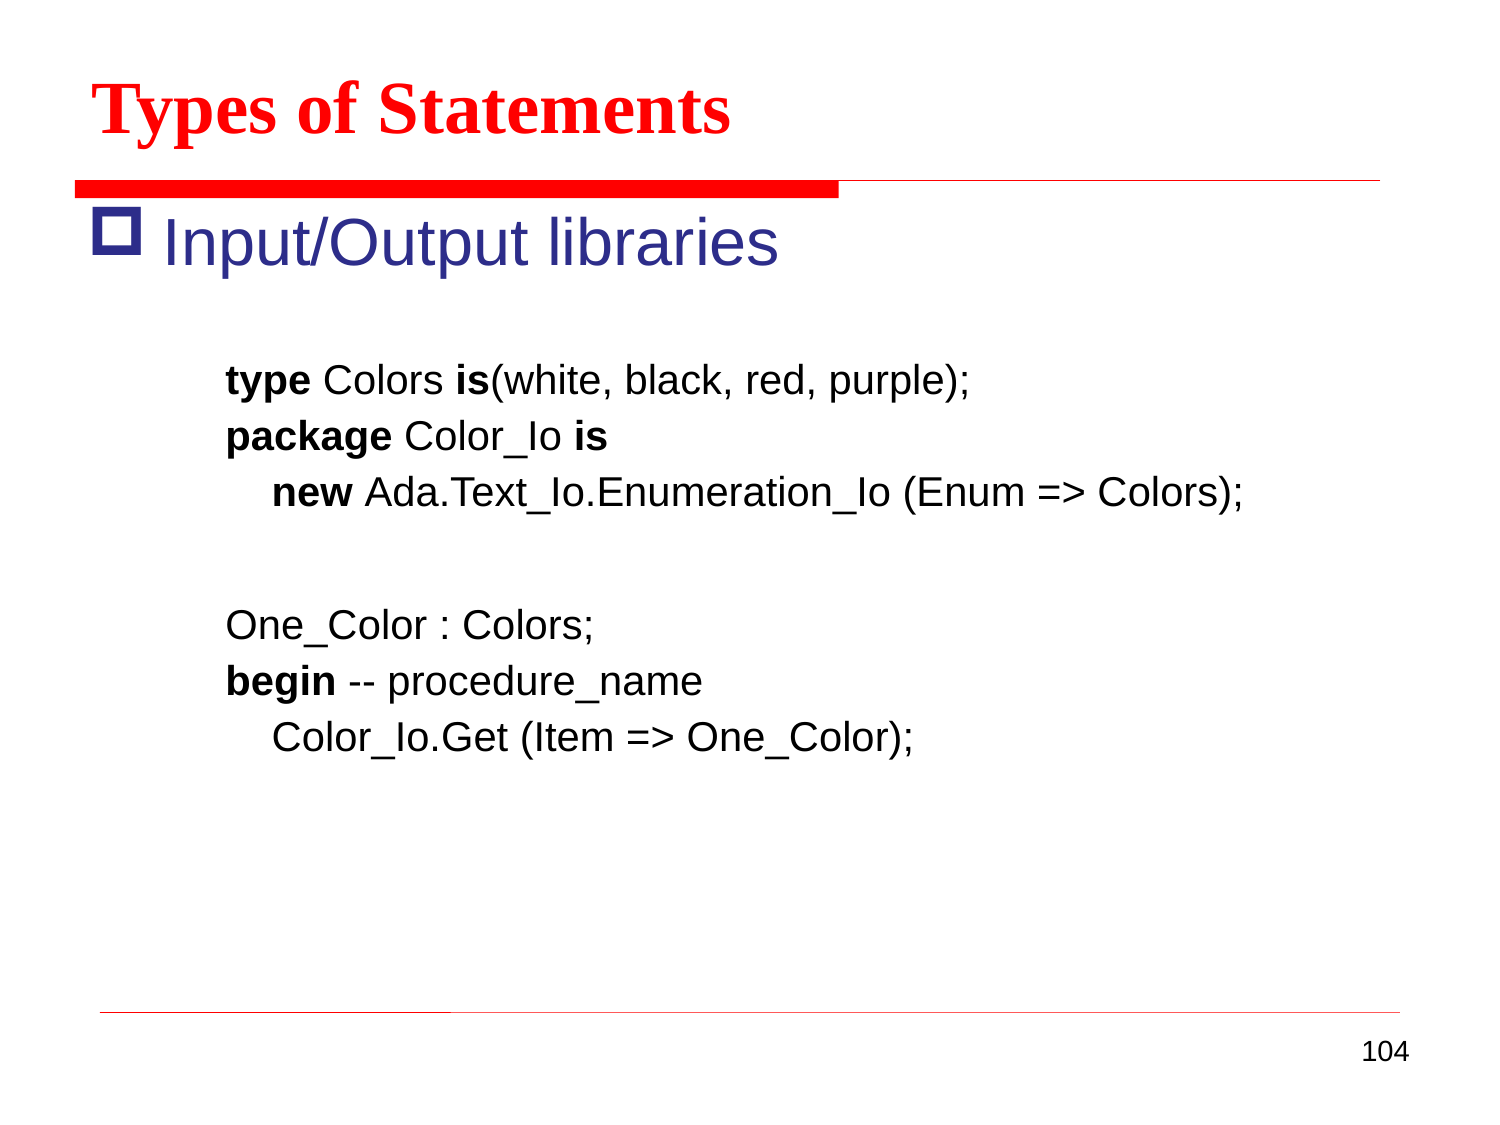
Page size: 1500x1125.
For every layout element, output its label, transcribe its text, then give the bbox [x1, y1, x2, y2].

slide_number 104 [1074, 1024, 1426, 1103]
text_box type Colors is(white, black, red, purple); package Color_Io is new Ada.Text_Io.Enumeration_Io (Enum => Colors); One_Color : Colors; begin -- procedure_name Color_Io.Get (Item => One_Color); [225, 361, 1245, 760]
text_box Types of Statements [91, 78, 733, 149]
text_box Input/Output libraries [87, 229, 782, 280]
